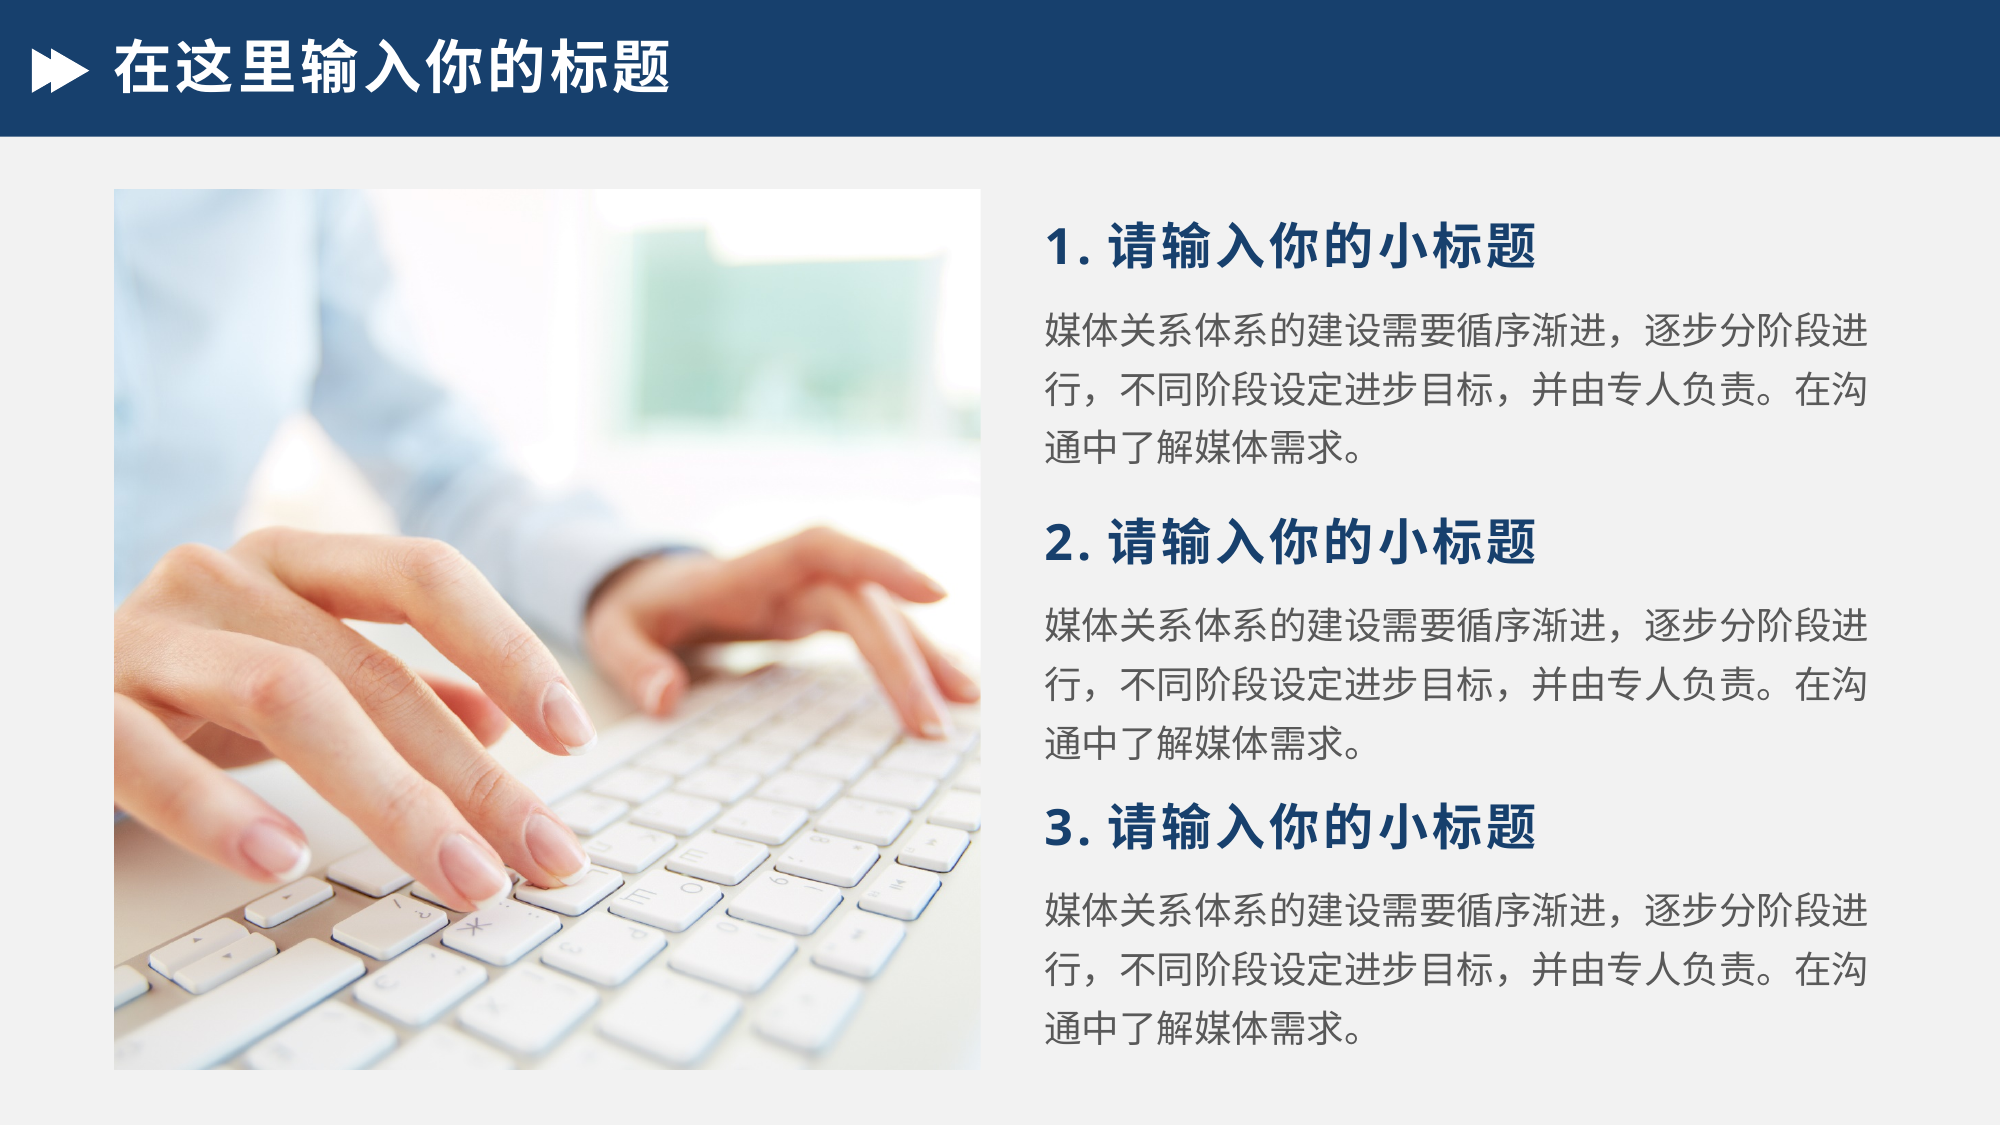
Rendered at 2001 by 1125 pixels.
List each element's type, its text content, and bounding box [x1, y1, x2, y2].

picture [113, 189, 981, 1070]
list 媒体关系体系的建设需要循序渐进，逐步分阶段进行，不同阶段设定进步目标，并由专人负责。在沟通中了解媒体需求。 [1029, 866, 1903, 925]
list 2.请输入你的小标题 [1029, 509, 1719, 578]
list 1.请输入你的小标题 [1029, 213, 1719, 282]
list 媒体关系体系的建设需要循序渐进，逐步分阶段进行，不同阶段设定进步目标，并由专人负责。在沟通中了解媒体需求。 [1029, 581, 1903, 640]
list 媒体关系体系的建设需要循序渐进，逐步分阶段进行，不同阶段设定进步目标，并由专人负责。在沟通中了解媒体需求。 [1029, 286, 1903, 344]
list 3.请输入你的小标题 [1029, 794, 1719, 863]
title 在这里输入你的标题 [98, 34, 1824, 104]
